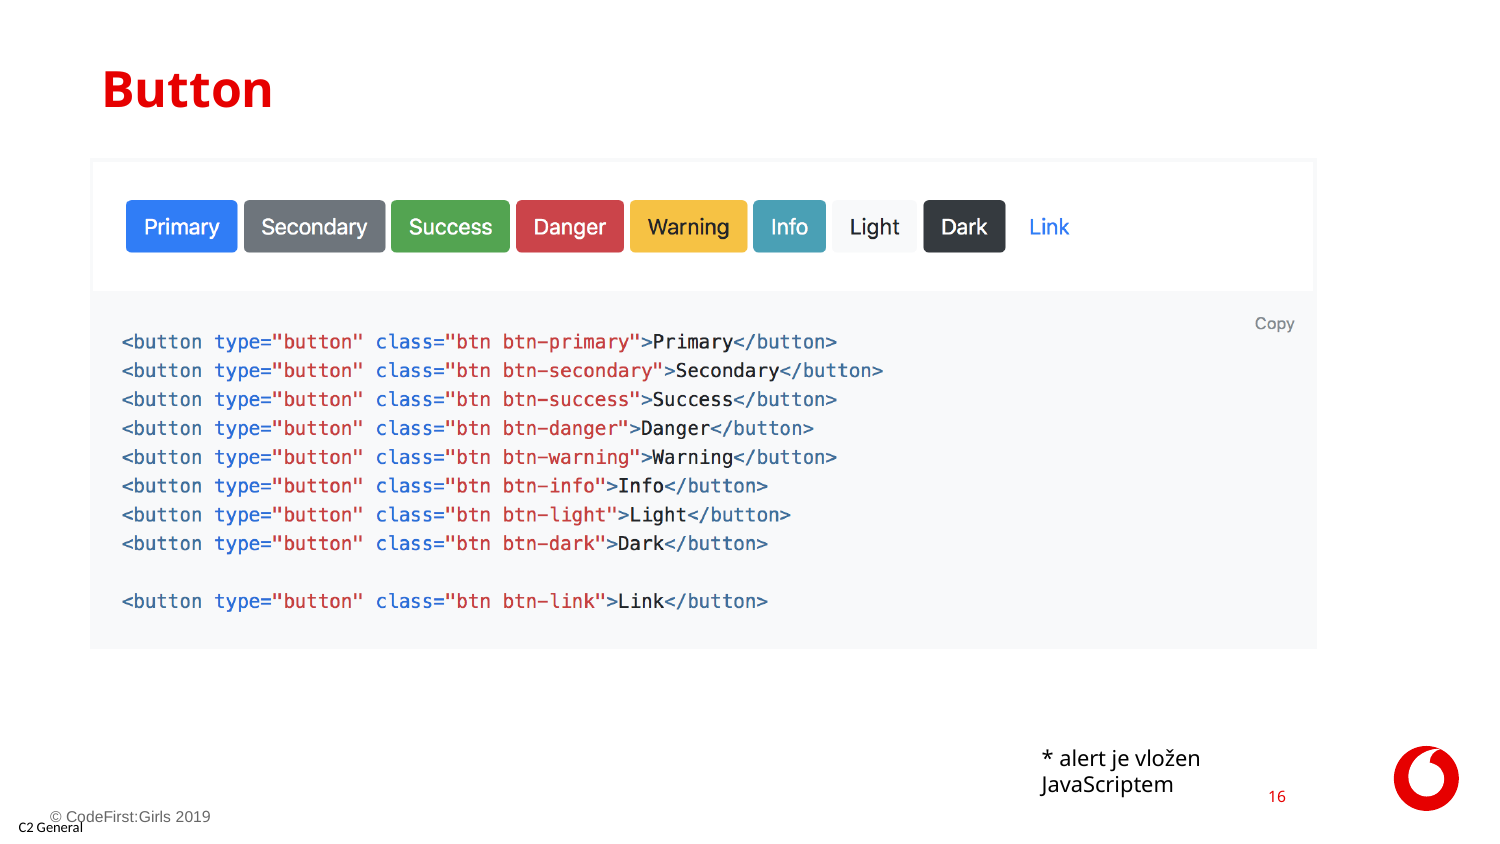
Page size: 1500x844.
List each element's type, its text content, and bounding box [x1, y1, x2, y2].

title Button [90, 46, 493, 155]
picture [89, 156, 1325, 657]
slide_number 16 [1229, 785, 1298, 830]
text_box * alert je vložen JavaScriptem [1041, 744, 1335, 785]
